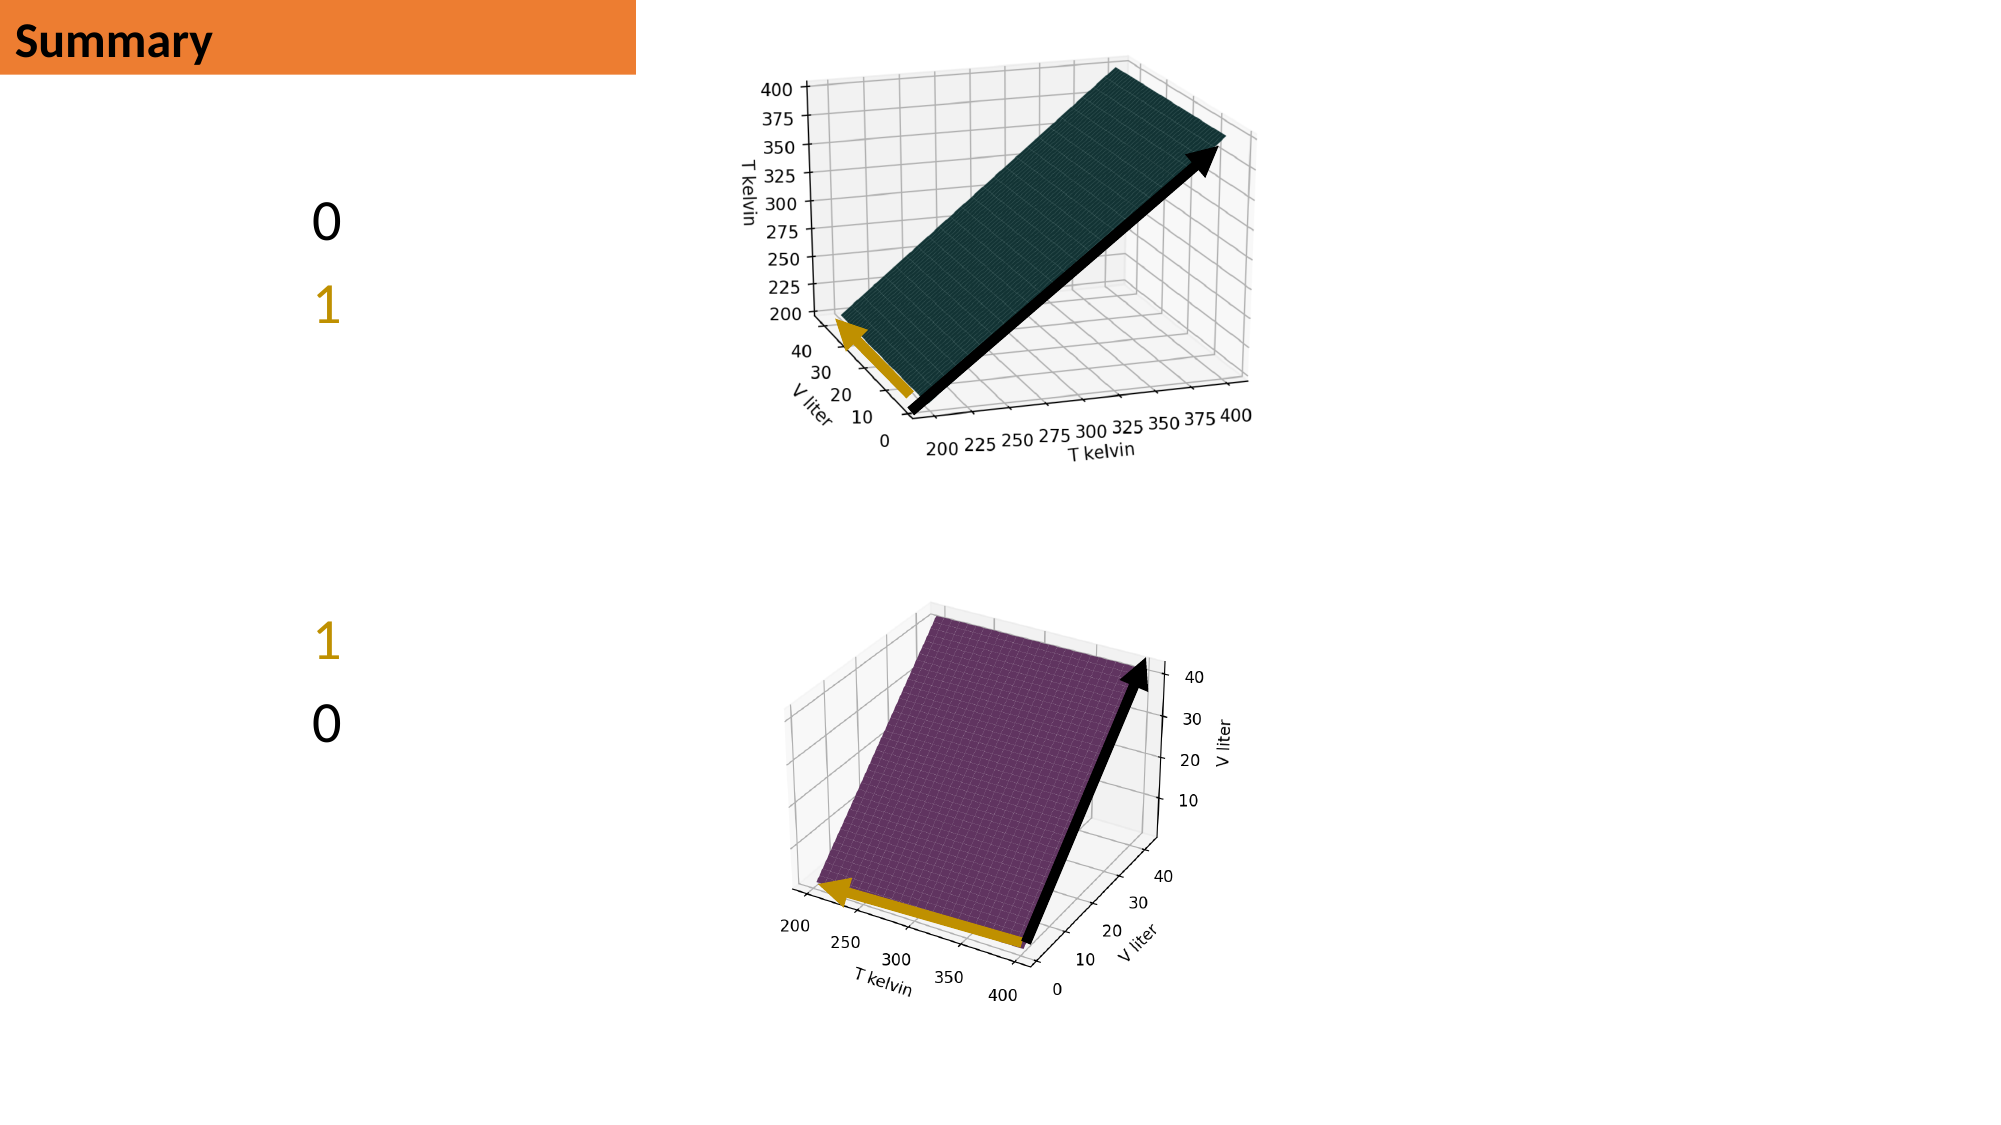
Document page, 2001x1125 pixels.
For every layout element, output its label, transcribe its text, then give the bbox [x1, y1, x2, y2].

picture [759, 593, 1241, 1020]
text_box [817, 884, 1022, 943]
picture [697, 11, 1303, 487]
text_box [835, 318, 911, 395]
text_box Summary [0, 0, 636, 75]
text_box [910, 145, 1219, 412]
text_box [1025, 657, 1146, 943]
